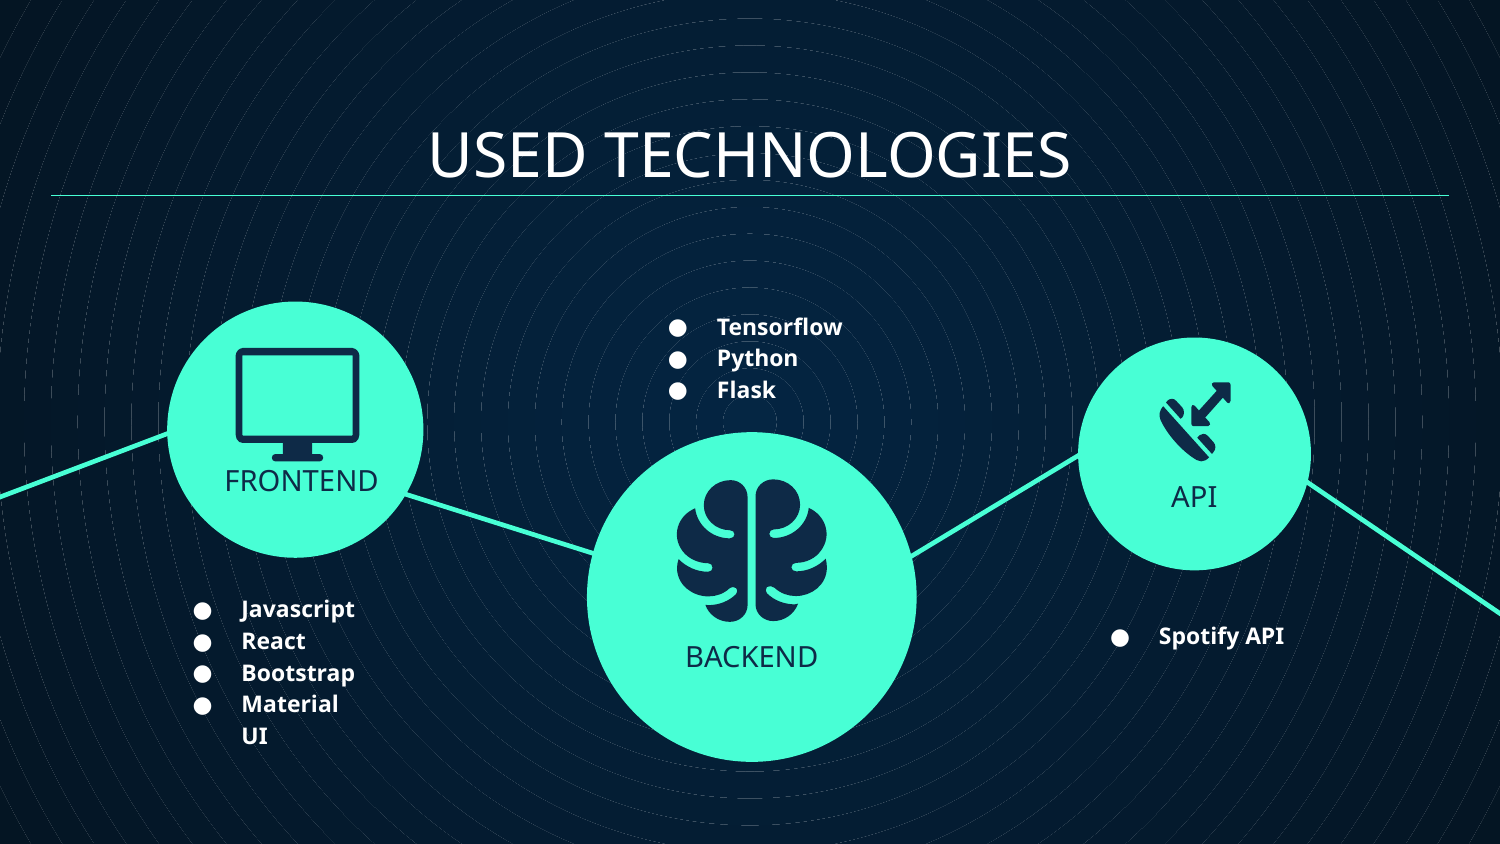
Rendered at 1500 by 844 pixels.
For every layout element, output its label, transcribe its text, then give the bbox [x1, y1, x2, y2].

title FRONTEND [215, 447, 472, 480]
subtitle Spotify API [1068, 602, 1302, 676]
title API [1121, 463, 1247, 496]
text_box [235, 347, 360, 447]
title USED TECHNOLOGIES [51, 202, 1449, 206]
text_box [837, 618, 916, 622]
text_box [1158, 382, 1231, 462]
text_box [168, 301, 424, 447]
title USED TECHNOLOGIES [51, 105, 1449, 195]
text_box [671, 479, 833, 623]
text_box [823, 431, 1118, 610]
text_box [597, 656, 906, 762]
subtitle Javascript React Bootstrap Material UI [151, 576, 385, 734]
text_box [1252, 445, 1500, 640]
text_box [586, 451, 818, 622]
text_box [1121, 496, 1247, 571]
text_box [384, 487, 648, 571]
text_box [0, 416, 212, 535]
text_box [215, 480, 414, 558]
text_box [1080, 337, 1311, 463]
title BACKEND [581, 622, 923, 656]
subtitle Tensorflow Python Flask [626, 293, 860, 451]
